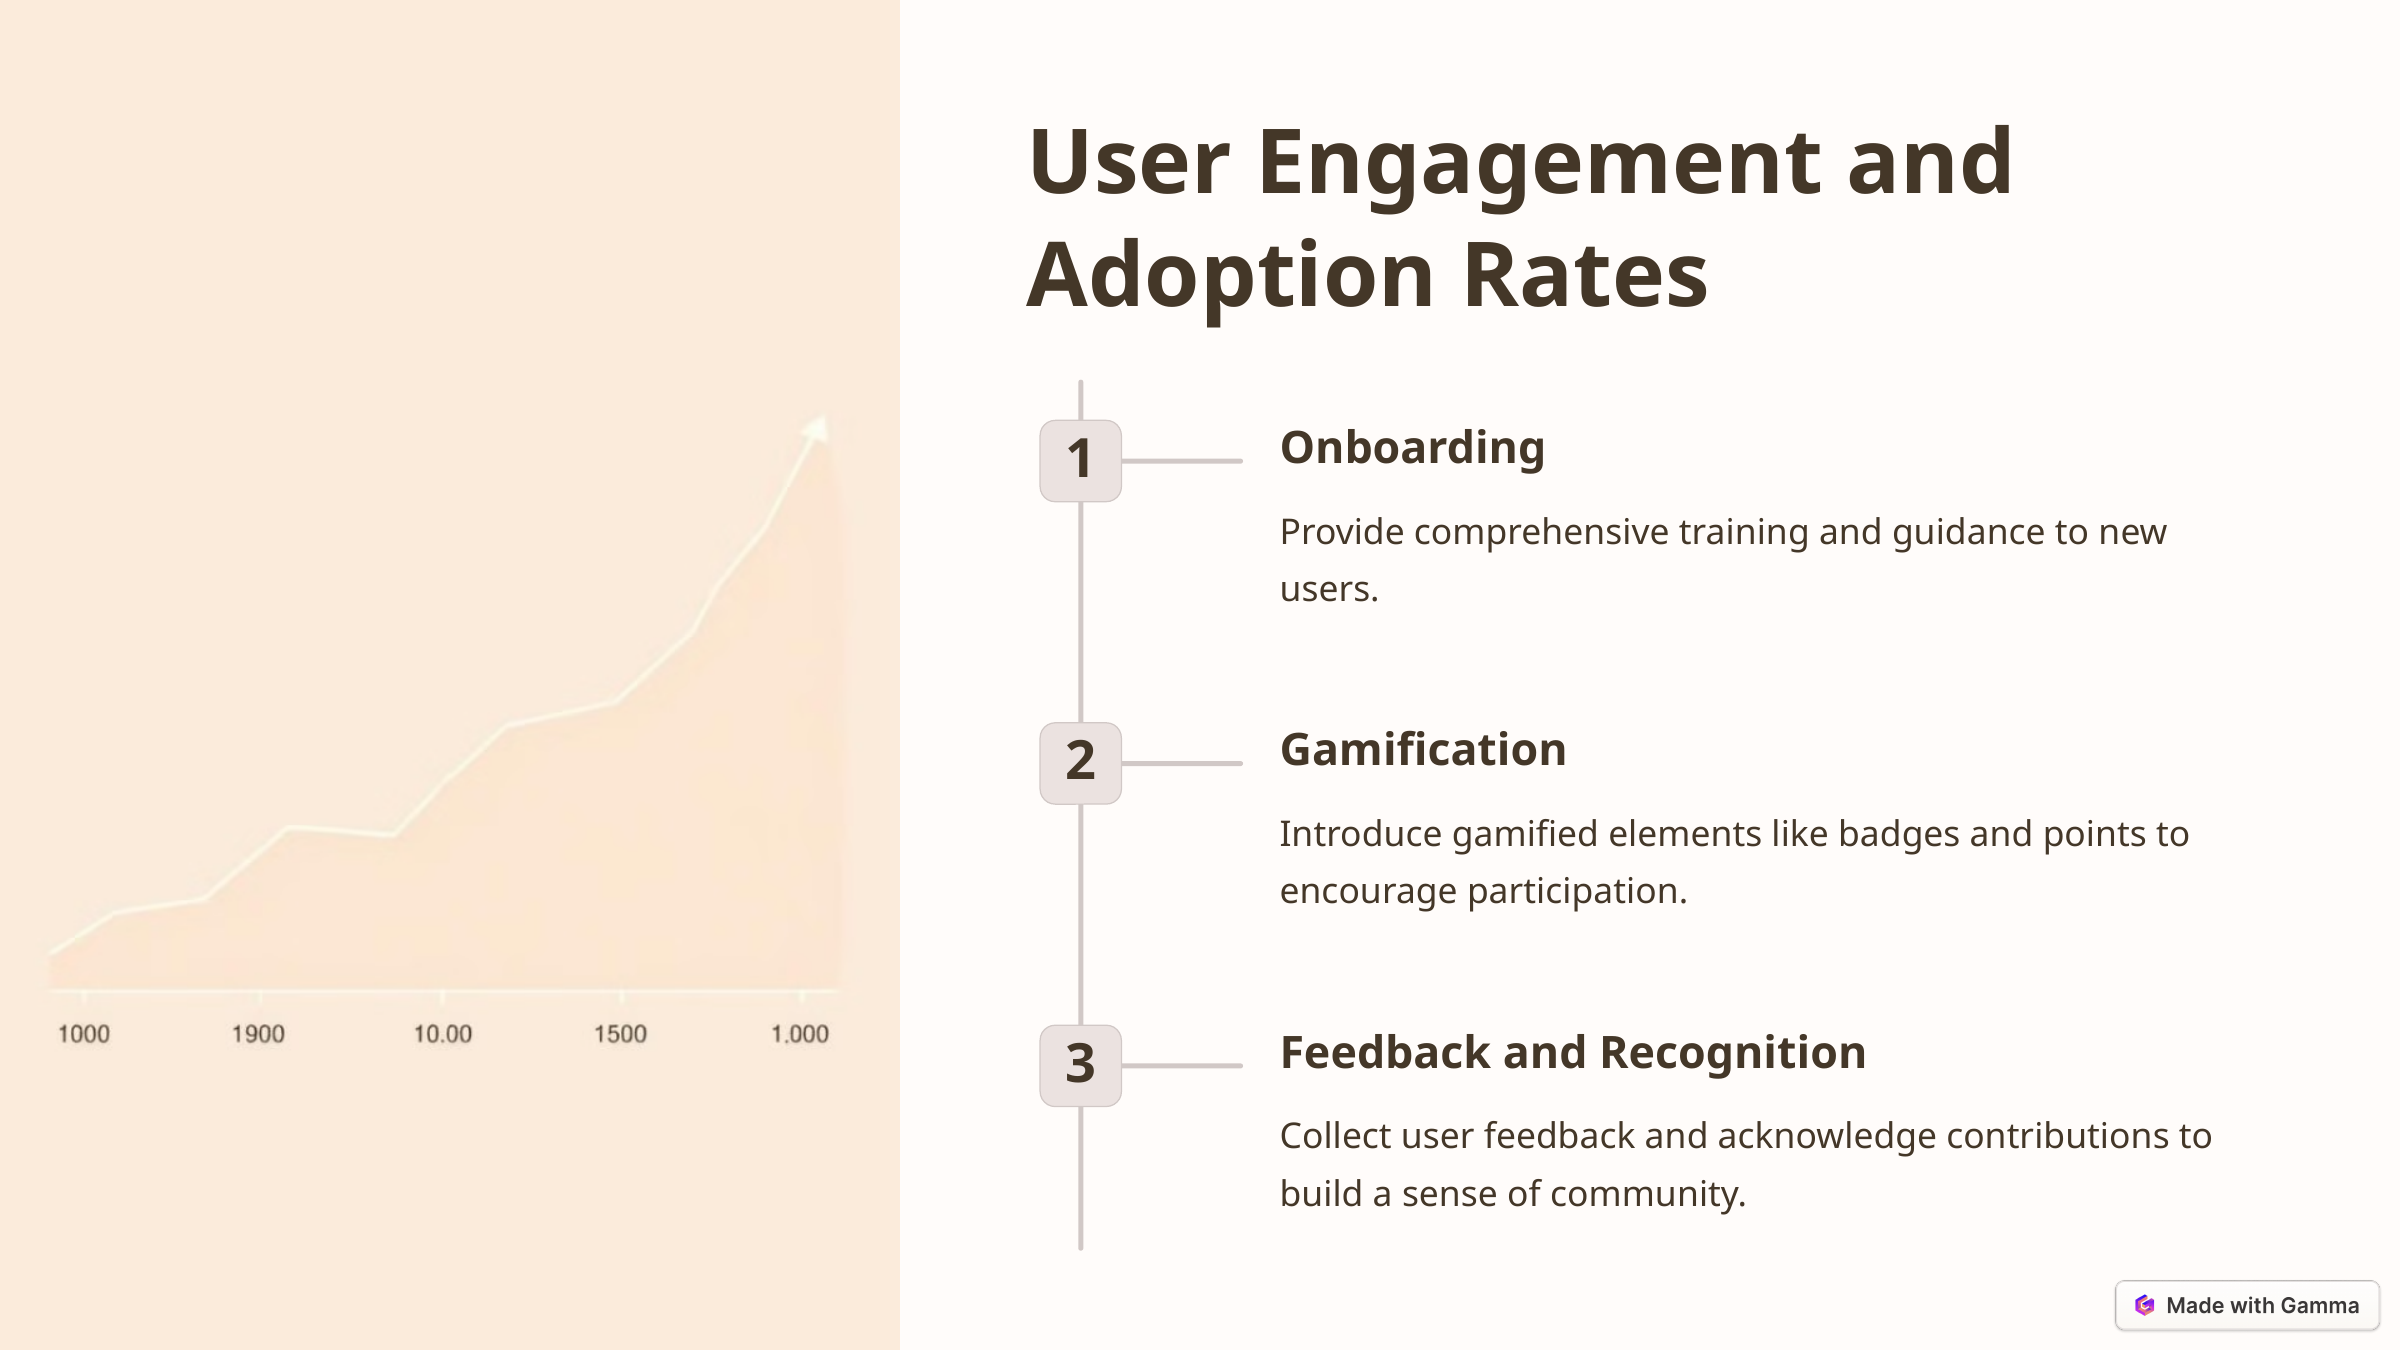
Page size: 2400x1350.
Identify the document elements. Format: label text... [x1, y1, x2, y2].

text_box [1040, 420, 1122, 502]
text_box [1040, 722, 1122, 805]
text_box [1078, 502, 1084, 722]
text_box 1 [1070, 433, 1091, 489]
text_box [1078, 805, 1084, 1025]
text_box Introduce gamified elements like badges and points to encourage participation. [1279, 796, 2274, 913]
picture [0, 0, 900, 1350]
picture [2106, 1271, 2389, 1339]
text_box 3 [1067, 1038, 1094, 1093]
text_box User Engagement and Adoption Rates [1026, 99, 2274, 326]
text_box [1122, 1063, 1244, 1069]
text_box [1040, 1025, 1122, 1107]
text_box 2 [1066, 736, 1095, 791]
text_box [1078, 379, 1084, 420]
text_box Collect user feedback and acknowledge contributions to build a sense of community. [1279, 1098, 2274, 1215]
text_box Onboarding [1279, 415, 1732, 473]
text_box [1122, 458, 1244, 464]
text_box Provide comprehensive training and guidance to new users. [1279, 494, 2274, 610]
text_box [1078, 1107, 1084, 1251]
text_box [1122, 761, 1244, 767]
text_box Gamification [1279, 718, 1732, 775]
text_box Feedback and Recognition [1279, 1020, 1783, 1078]
